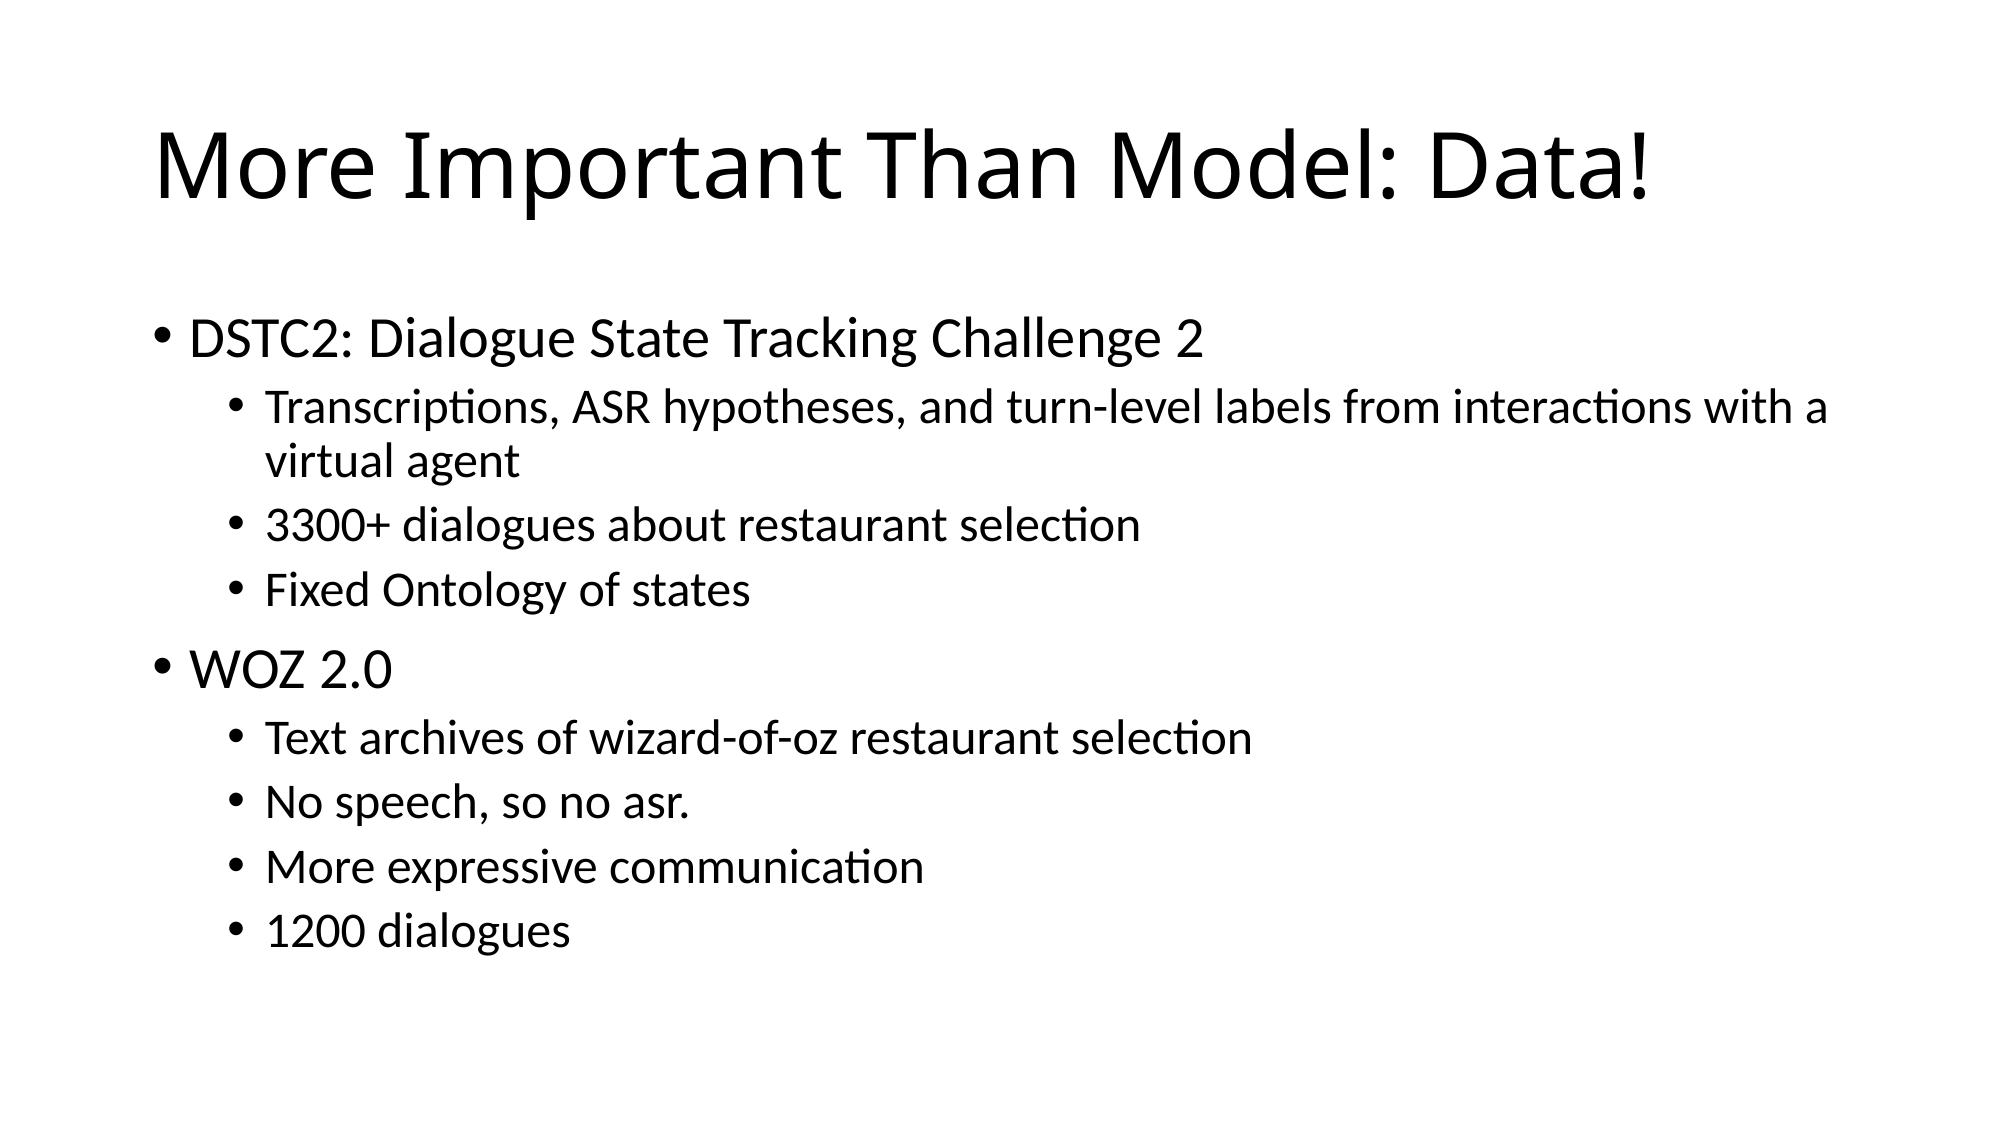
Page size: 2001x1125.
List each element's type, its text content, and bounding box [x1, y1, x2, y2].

title More Important Than Model: Data! [137, 59, 1863, 278]
list DSTC2: Dialogue State Tracking Challenge 2 Transcriptions, ASR hypotheses, and turn-level labels from interactions with a virtual agent 3300+ dialogues about restaurant selection Fixed Ontology of states WOZ 2.0 Text archives of wizard-of-oz restaurant selection No speech, so no asr. More expressive communication 1200 dialogues [137, 299, 1863, 1014]
